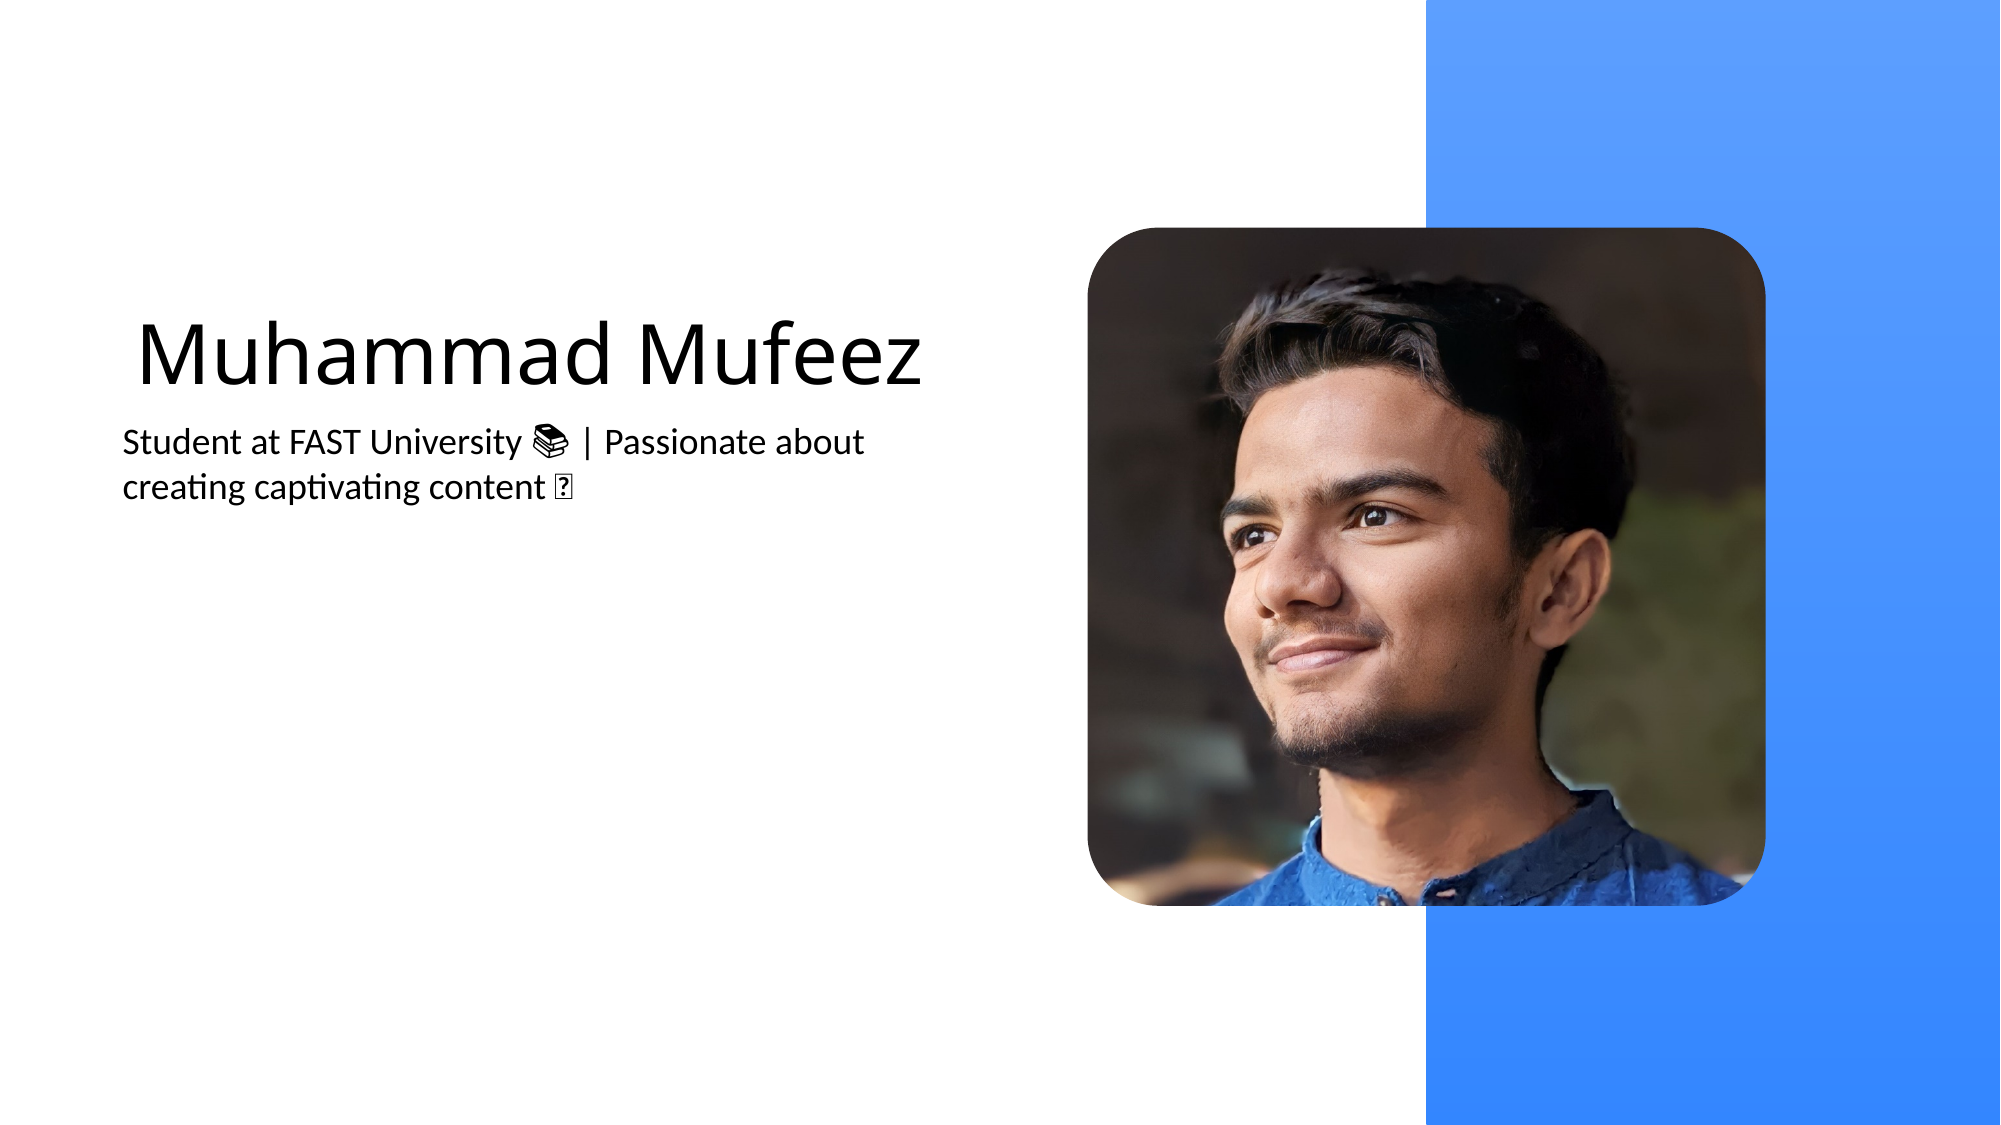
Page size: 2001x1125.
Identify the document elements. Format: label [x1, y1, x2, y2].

text_box [1425, 0, 2000, 1125]
picture [1087, 227, 1766, 906]
text_box [108, 293, 953, 516]
